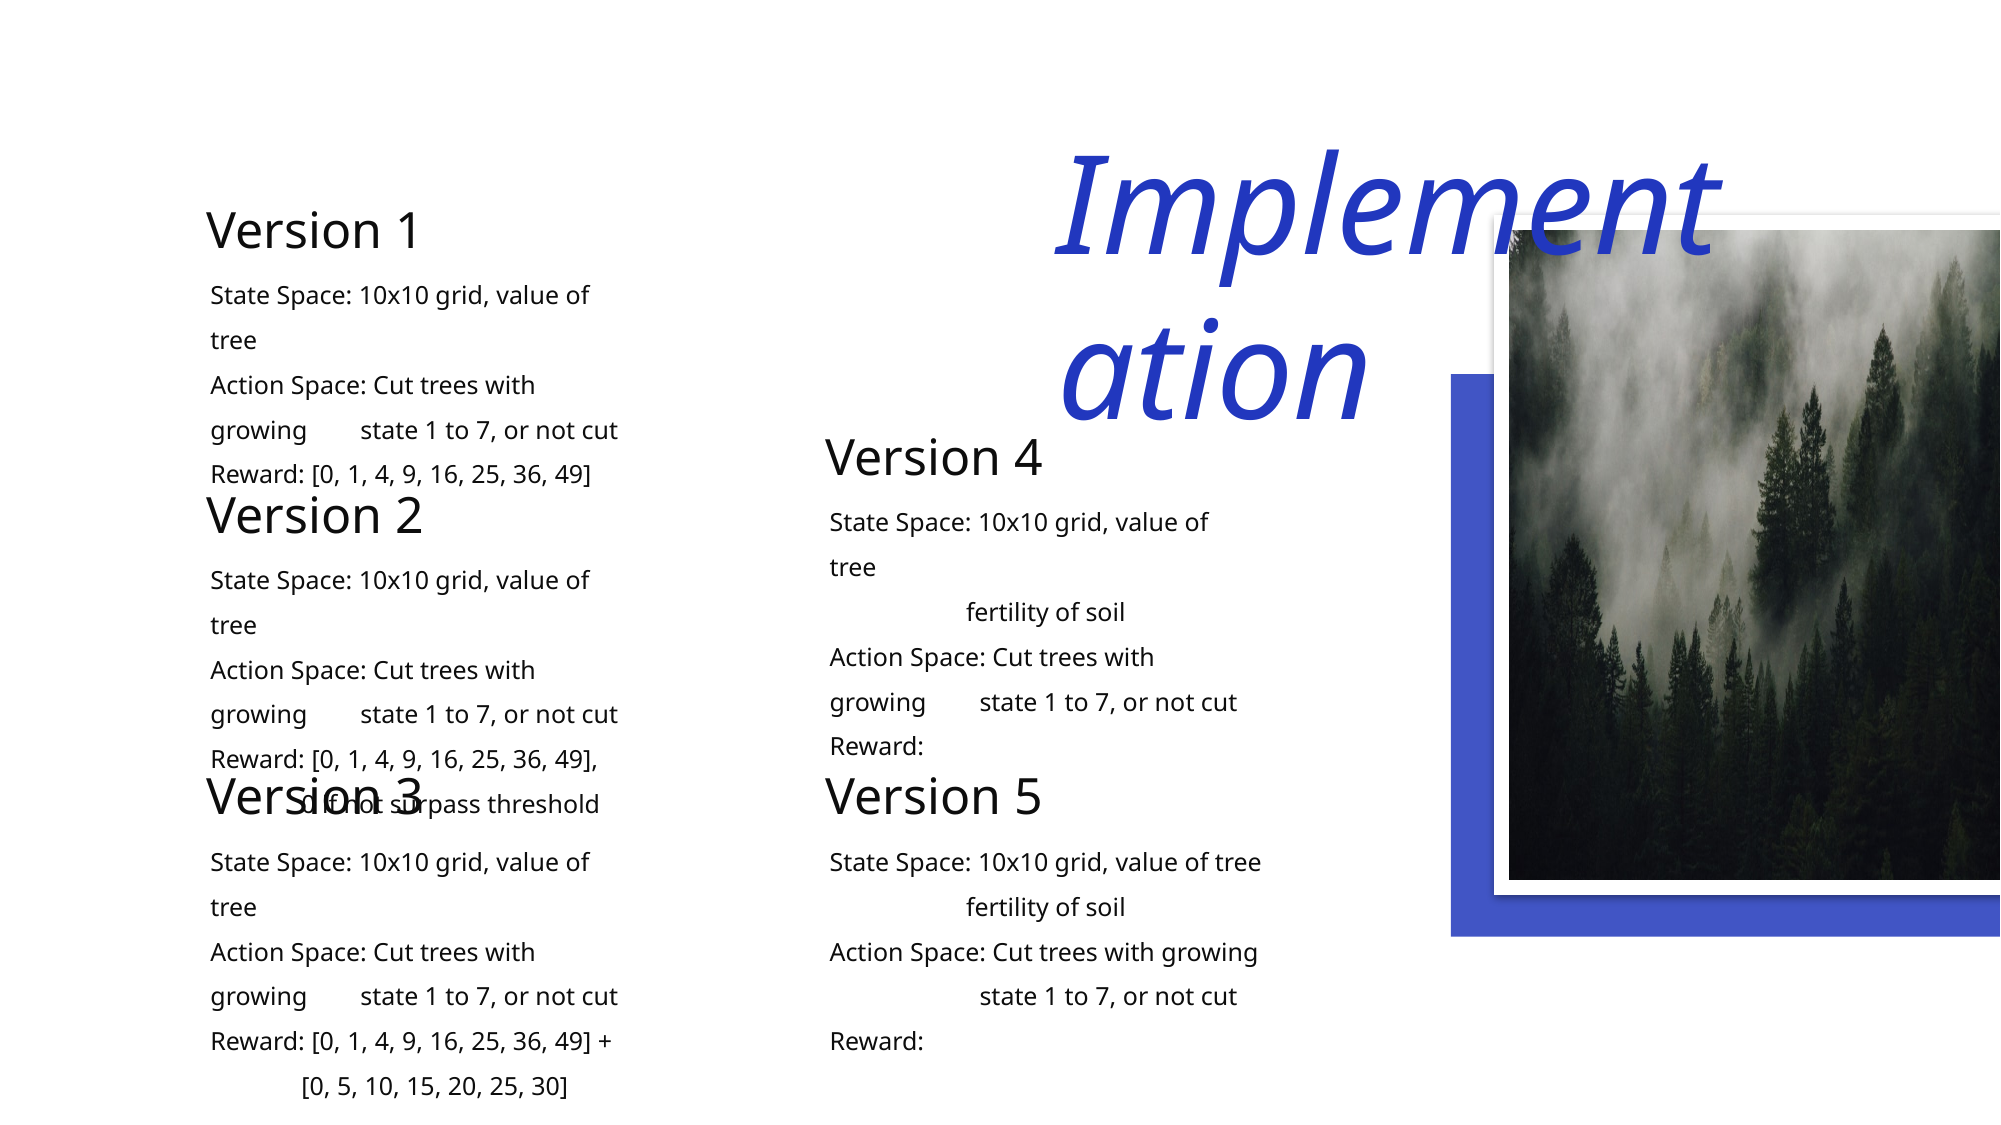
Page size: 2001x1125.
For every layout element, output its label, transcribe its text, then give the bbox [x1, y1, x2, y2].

text_box State Space: 10x10 grid, value of tree Action Space: Cut trees with growing state 1 to 7, or not cut Reward: [0, 1, 4, 9, 16, 25, 36, 49] [195, 266, 652, 445]
text_box [1450, 455, 2000, 938]
text_box State Space: 10x10 grid, value of tree Action Space: Cut trees with growing state 1 to 7, or not cut Reward: [0, 1, 4, 9, 16, 25, 36, 49], 0 if not surpass threshold [195, 551, 652, 727]
text_box Version 3 [191, 727, 656, 833]
text_box State Space: 10x10 grid, value of tree Action Space: Cut trees with growing state 1 to 7, or not cut Reward: [0, 1, 4, 9, 16, 25, 36, 49] + [0, 5, 10, 15, 20, 25, 30] [195, 833, 652, 1108]
text_box Version 4 [810, 387, 1275, 493]
text_box Implementation [1042, 109, 1770, 455]
text_box Version 5 [810, 727, 1275, 833]
picture [1508, 229, 2000, 881]
text_box Version 2 [191, 445, 656, 551]
text_box Version 1 [191, 160, 656, 266]
